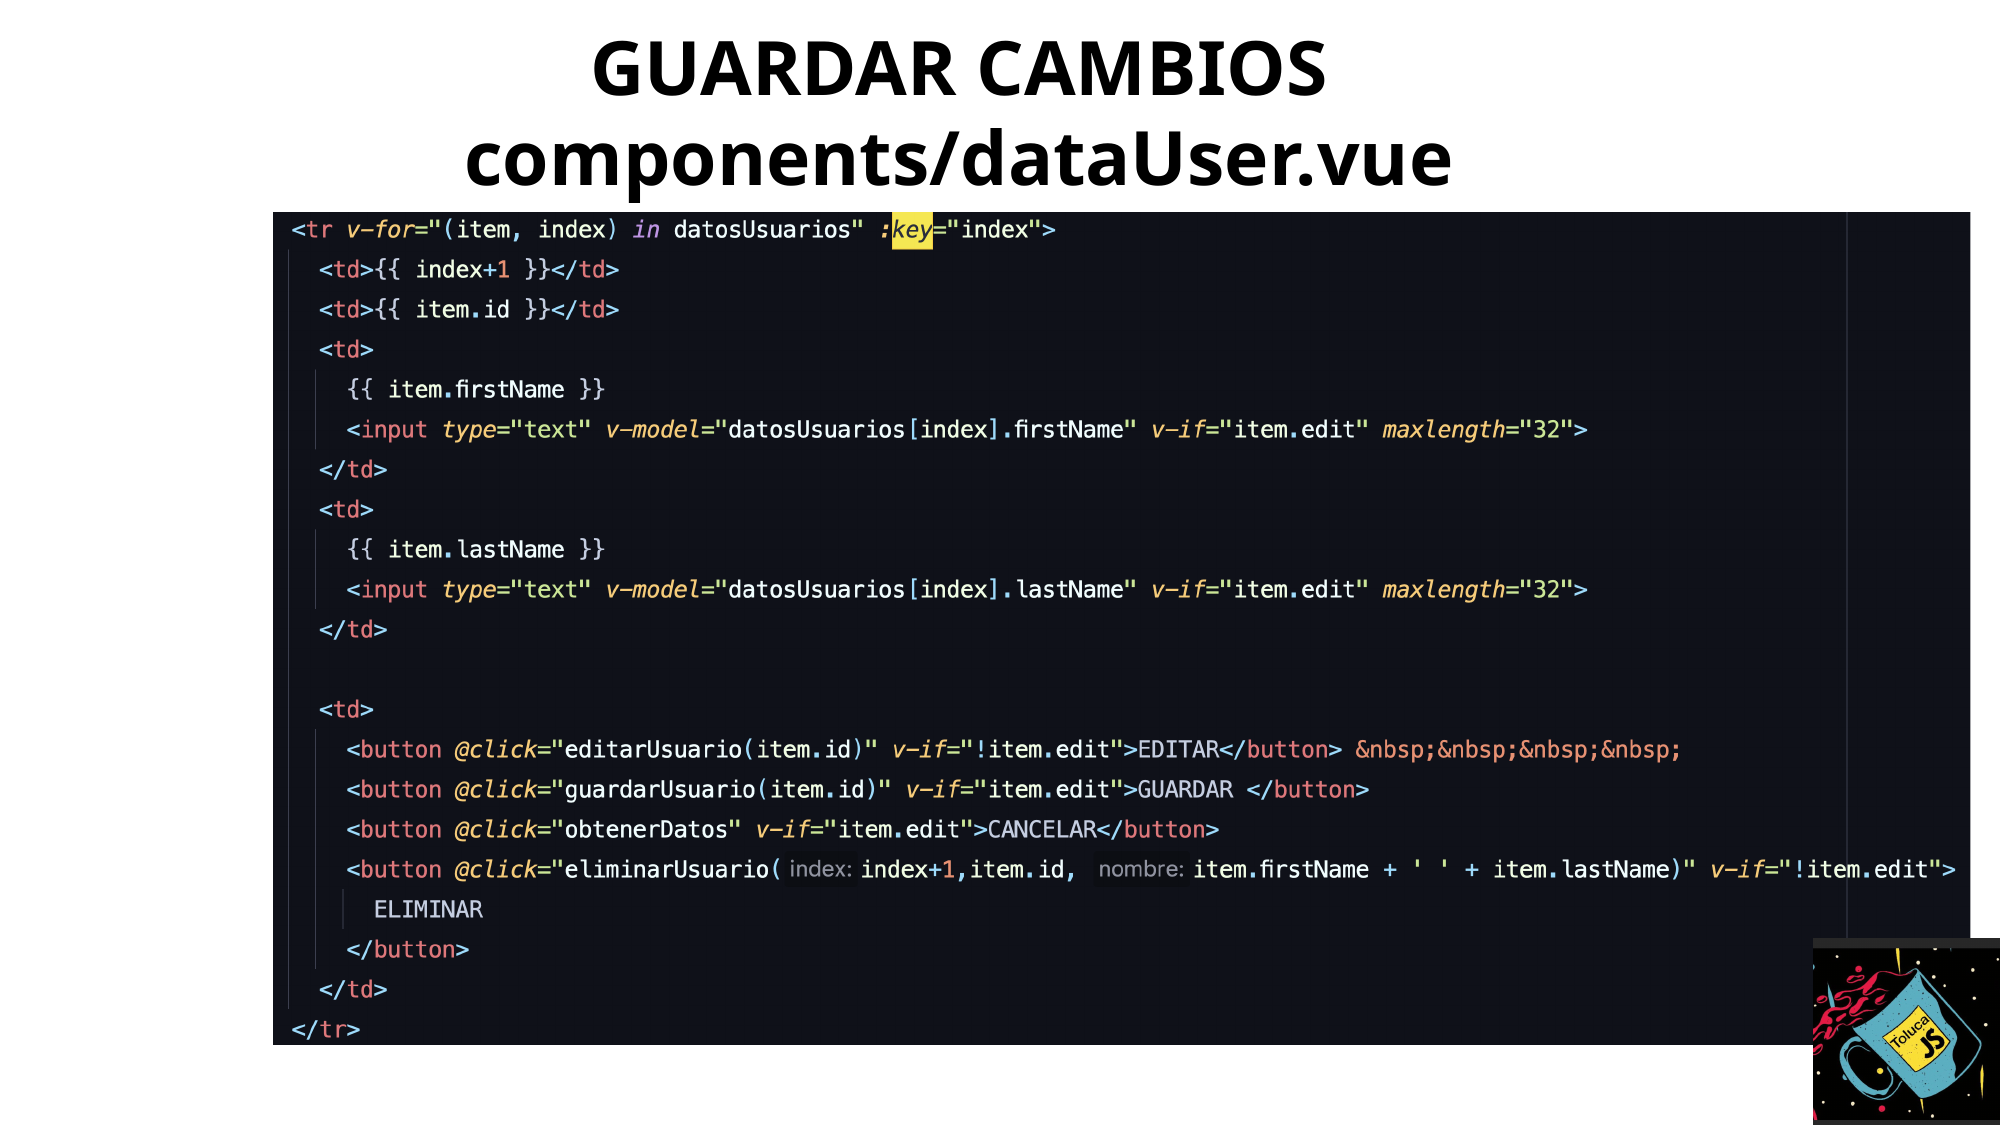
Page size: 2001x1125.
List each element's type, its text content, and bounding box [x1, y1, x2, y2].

text_box GUARDAR CAMBIOS components/dataUser.vue [308, 13, 1611, 208]
picture [273, 212, 2000, 1125]
